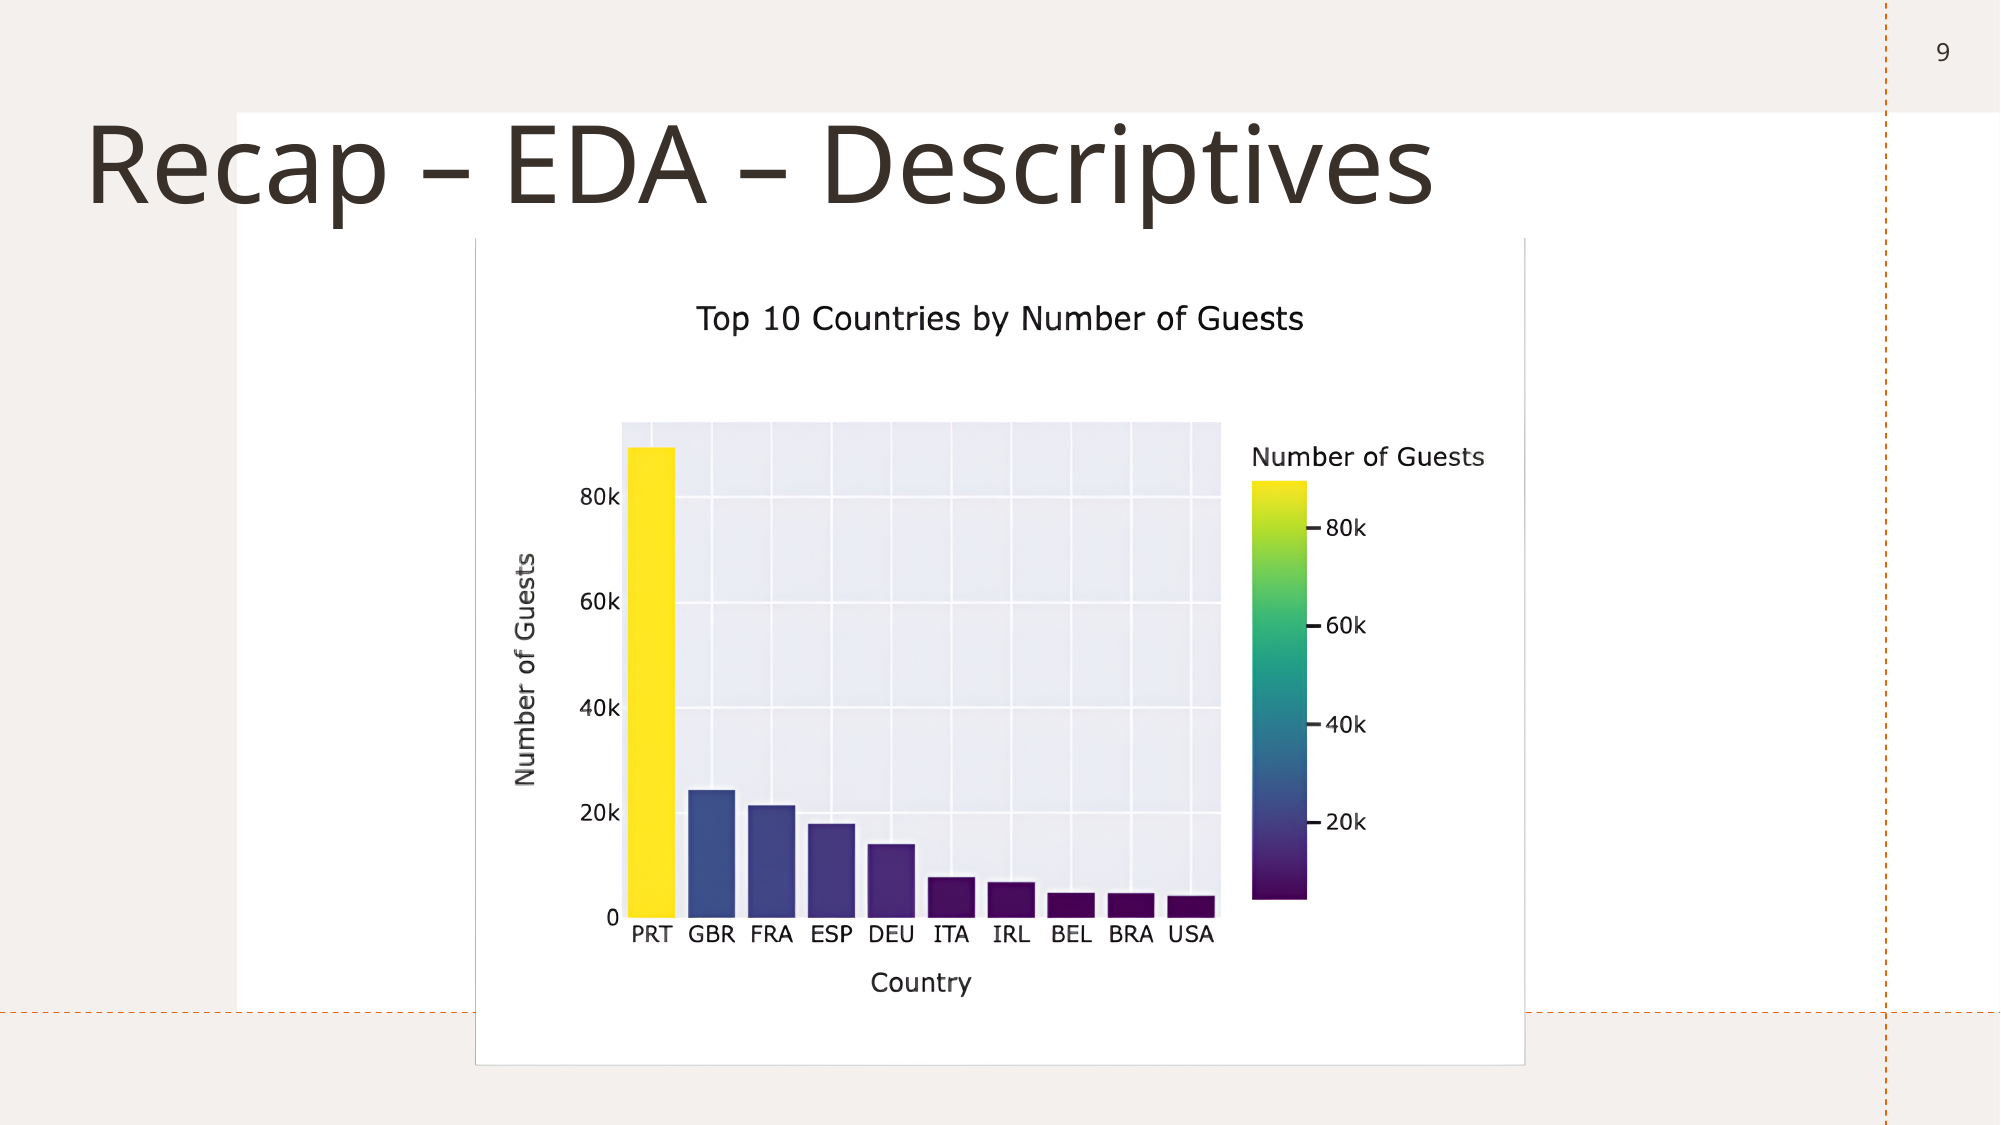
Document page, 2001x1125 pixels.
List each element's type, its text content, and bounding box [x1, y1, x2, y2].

slide_number 9 [1886, 0, 2000, 110]
picture [474, 238, 1526, 1066]
title Recap – EDA – Descriptives [68, 59, 1794, 278]
